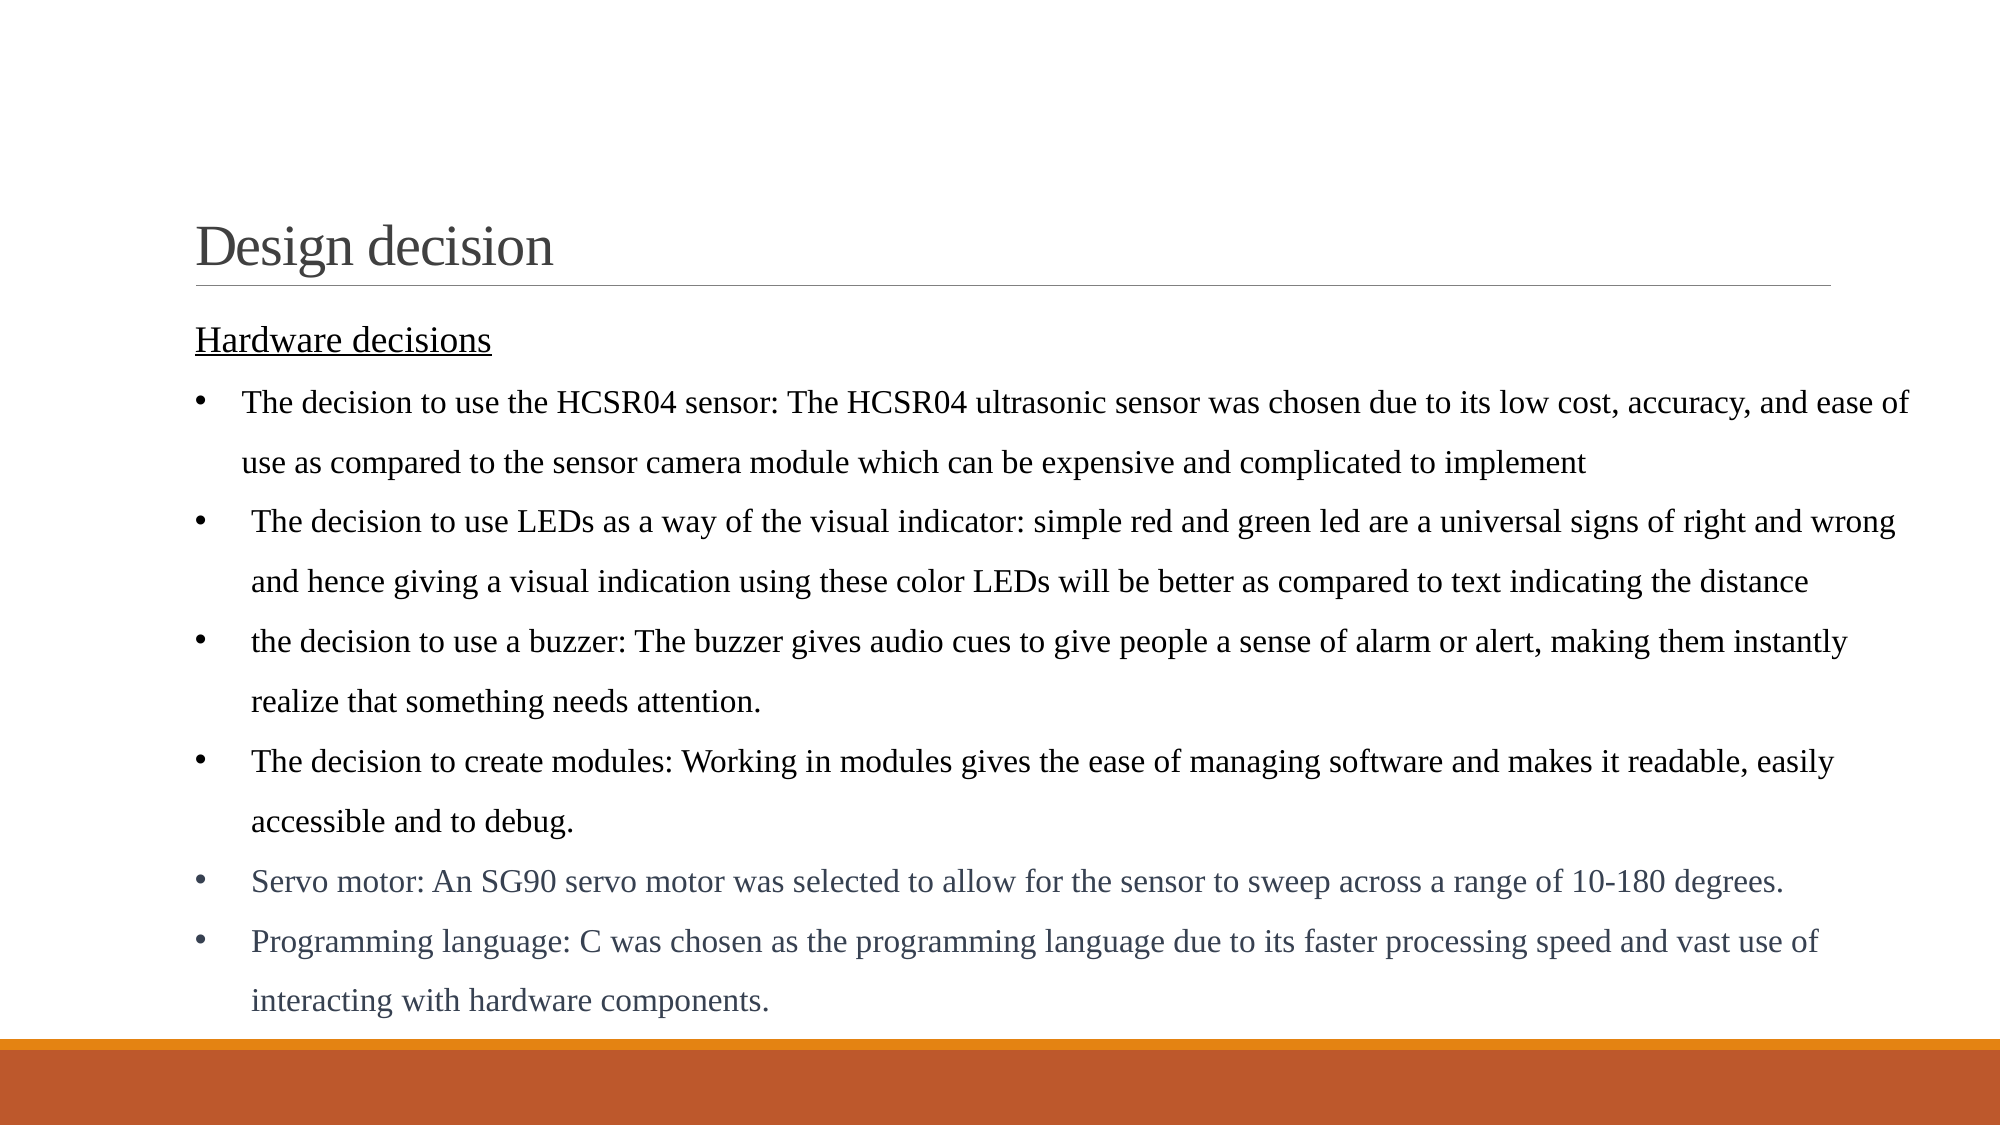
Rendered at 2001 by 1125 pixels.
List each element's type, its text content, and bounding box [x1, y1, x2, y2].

title Design decision [180, 47, 1830, 285]
text_box Hardware decisions The decision to use the HCSR04 sensor: The HCSR04 ultrasonic sensor was chosen due to its low cost, accuracy, and ease of use as compared to the sensor camera module which can be expensive and complicated to implement The decision to use LEDs as a way of the visual indicator: simple red and green led are a universal signs of right and wrong and hence giving a visual indication using these color LEDs will be better as compared to text indicating the distance the decision to use a buzzer: The buzzer gives audio cues to give people a sense of alarm or alert, making them instantly realize that something needs attention. The decision to create modules: Working in modules gives the ease of managing software and makes it readable, easily accessible and to debug. Servo motor: An SG90 servo motor was selected to allow for the sensor to sweep across a range of 10-180 degrees. Programming language: C was chosen as the programming language due to its faster processing speed and vast use of interacting with hardware components. [179, 285, 1943, 1071]
